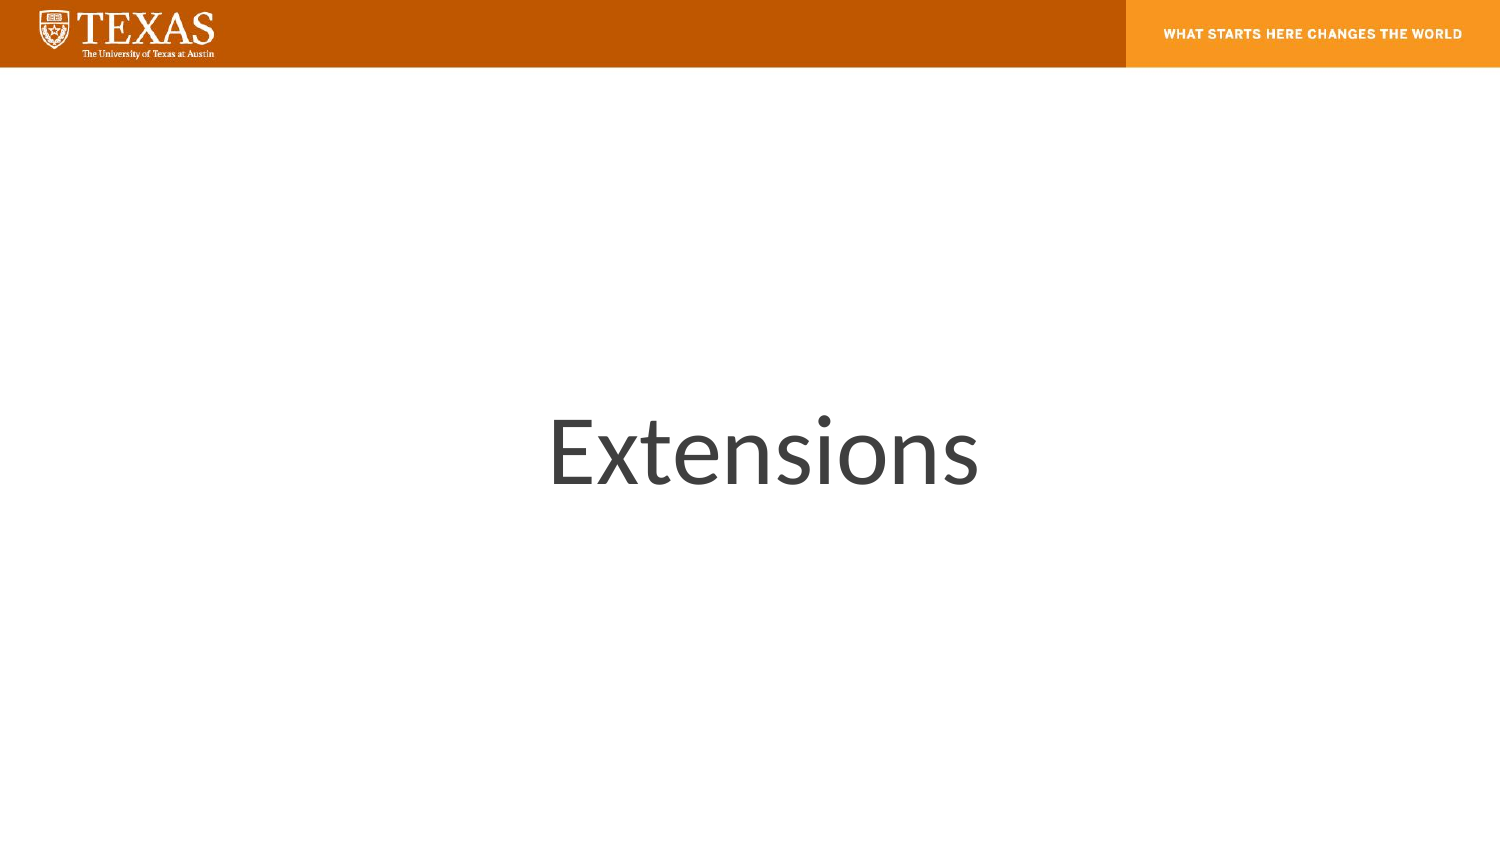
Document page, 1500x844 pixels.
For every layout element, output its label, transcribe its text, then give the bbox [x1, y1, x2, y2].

picture [0, 0, 1500, 844]
list Extensions [82, 202, 1433, 681]
